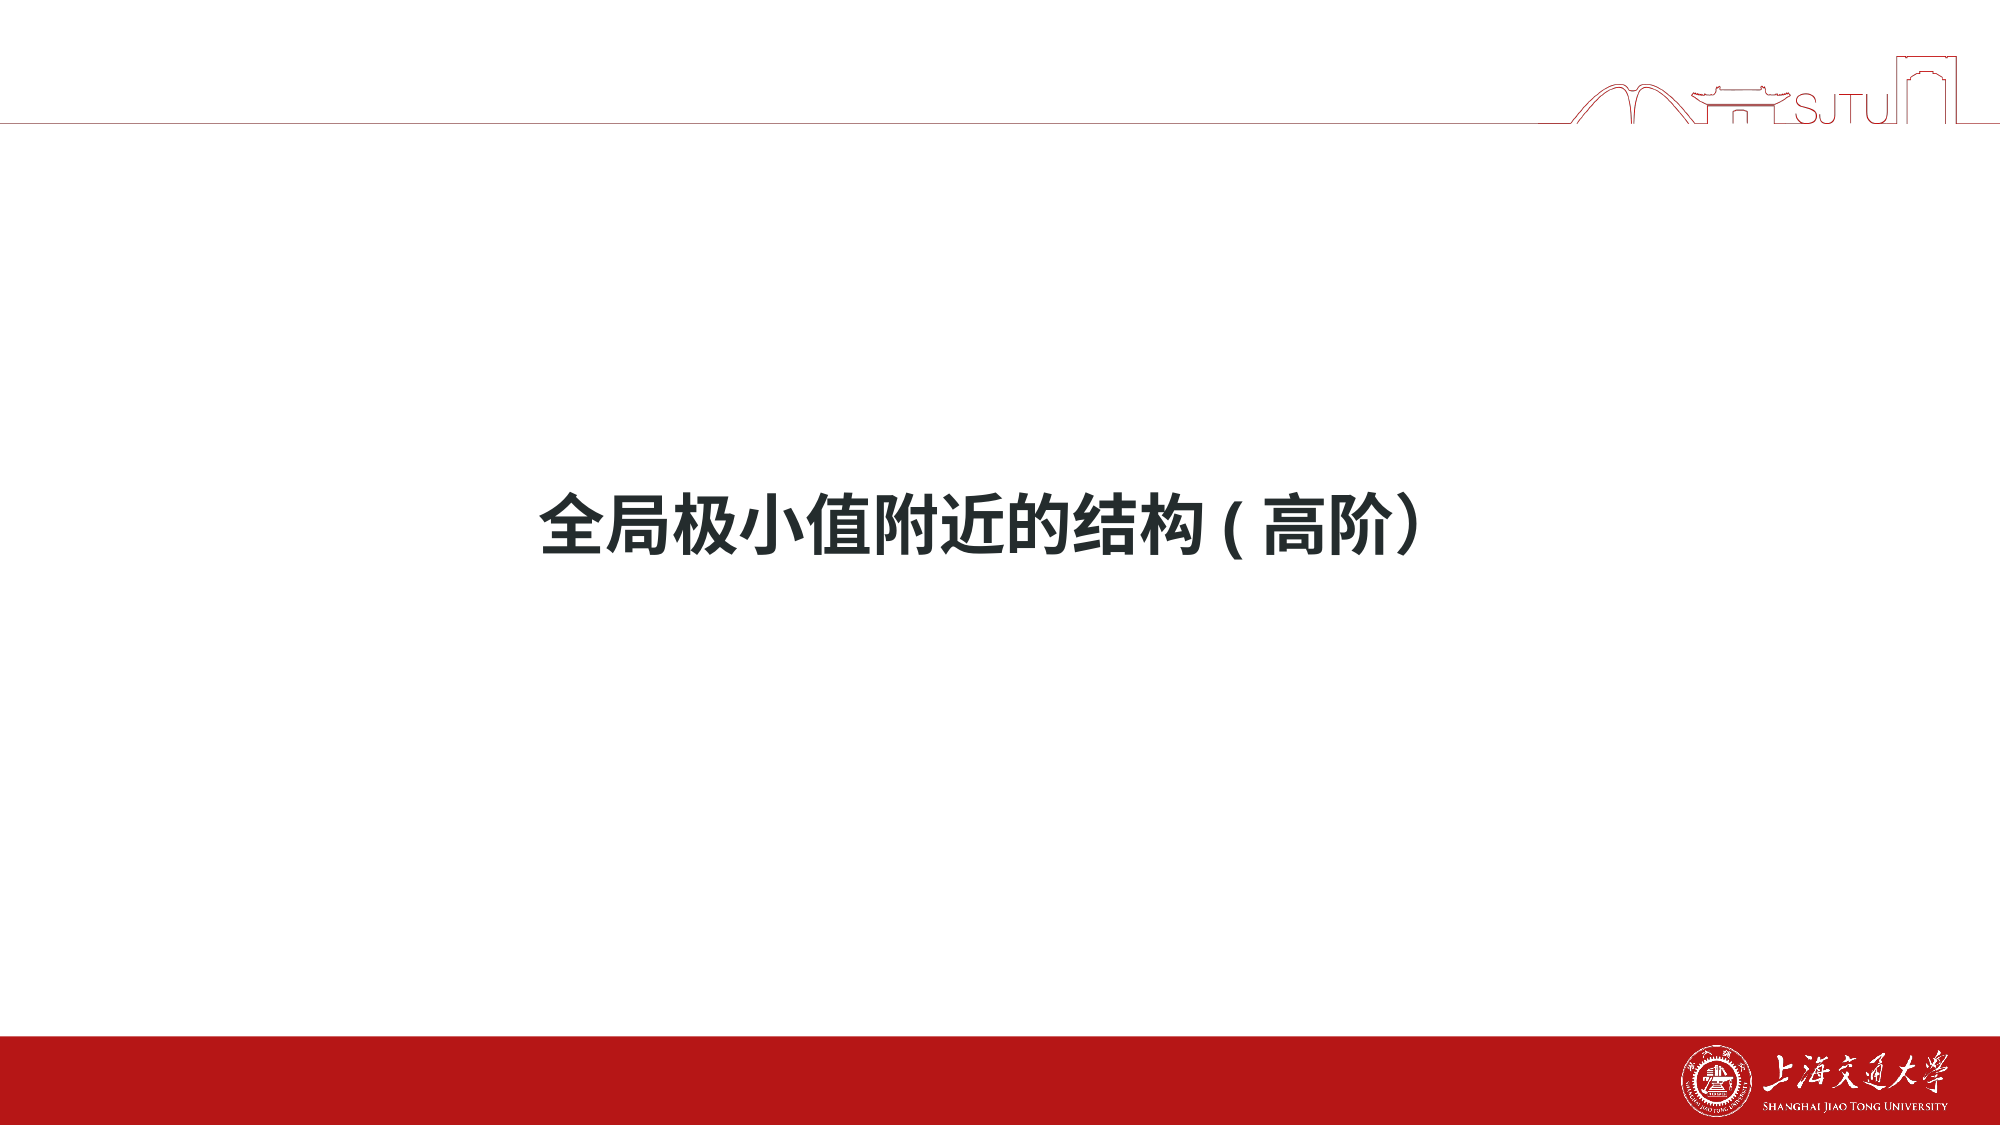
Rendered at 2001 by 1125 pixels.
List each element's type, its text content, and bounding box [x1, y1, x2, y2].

picture [0, 56, 2000, 124]
title 全局极小值附近的结构(高阶） [0, 460, 2000, 563]
picture [1681, 1045, 1948, 1117]
